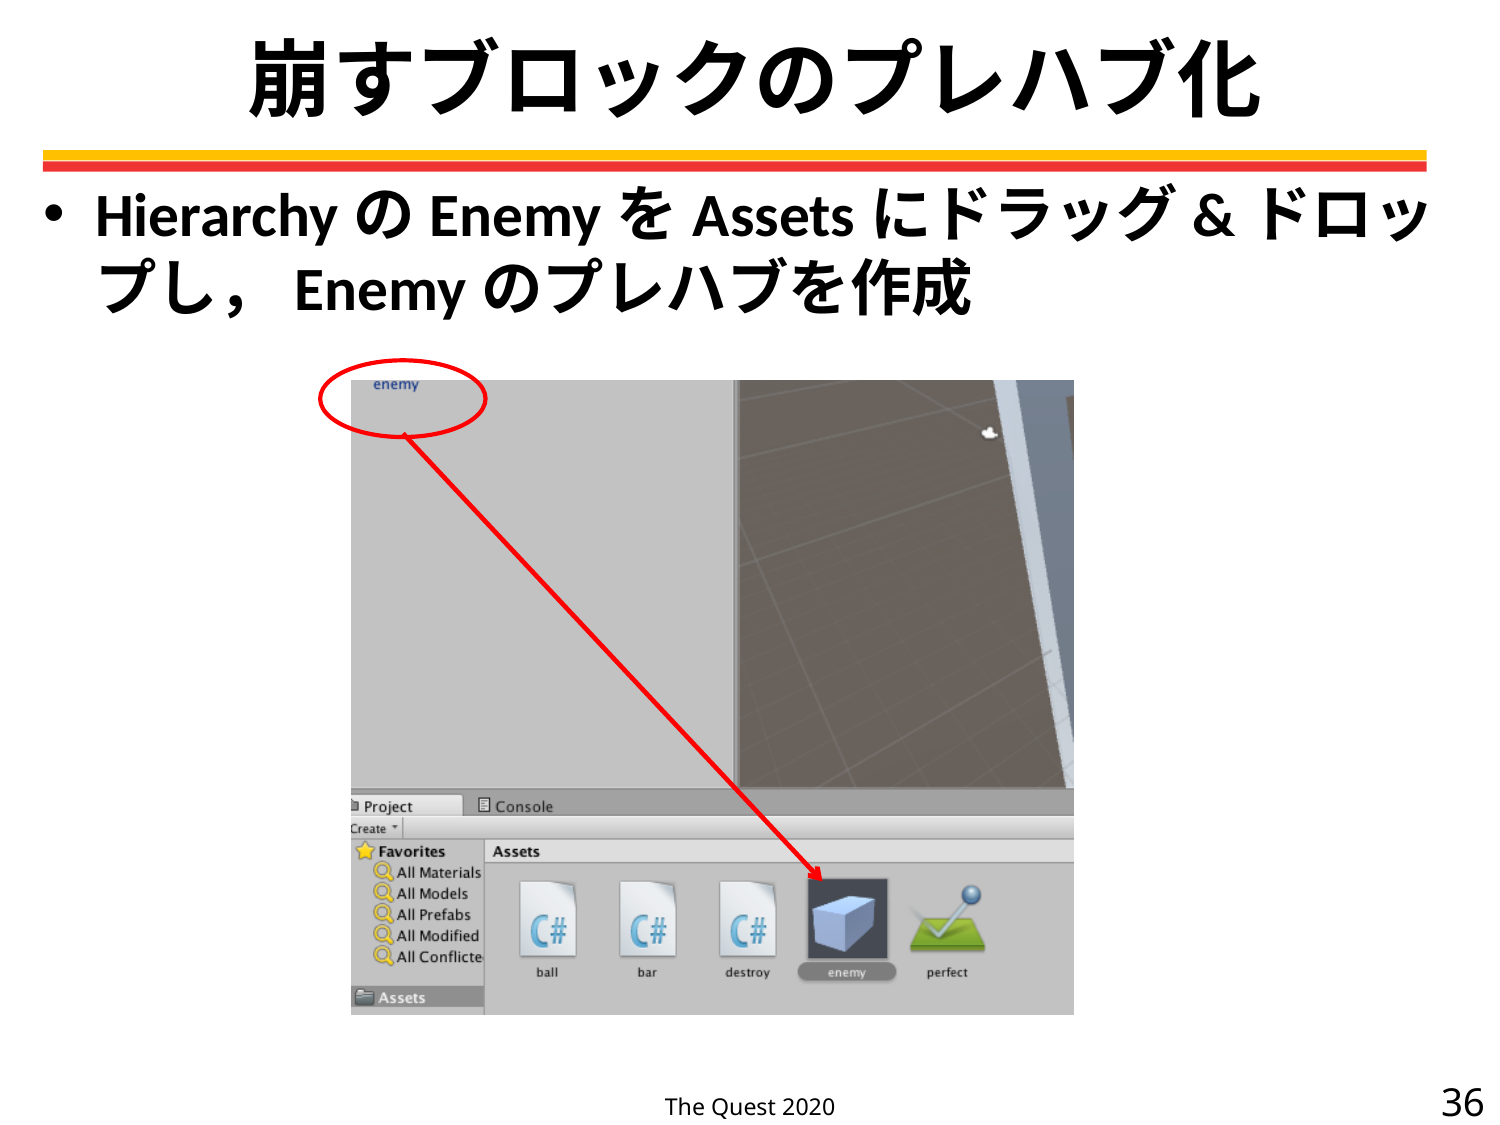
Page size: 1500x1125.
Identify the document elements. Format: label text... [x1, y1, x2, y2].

text_box [318, 358, 476, 429]
picture [351, 380, 1074, 1015]
footer The Quest 2020 [512, 1087, 988, 1125]
slide_number 36 [1149, 1074, 1500, 1125]
title 崩すブロックのプレハブ化 [19, 8, 1491, 144]
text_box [402, 433, 823, 882]
list HierarchyのEnemyをAssetsにドラッグ&ドロップし，Enemyのプレハブを作成 [28, 167, 1479, 983]
